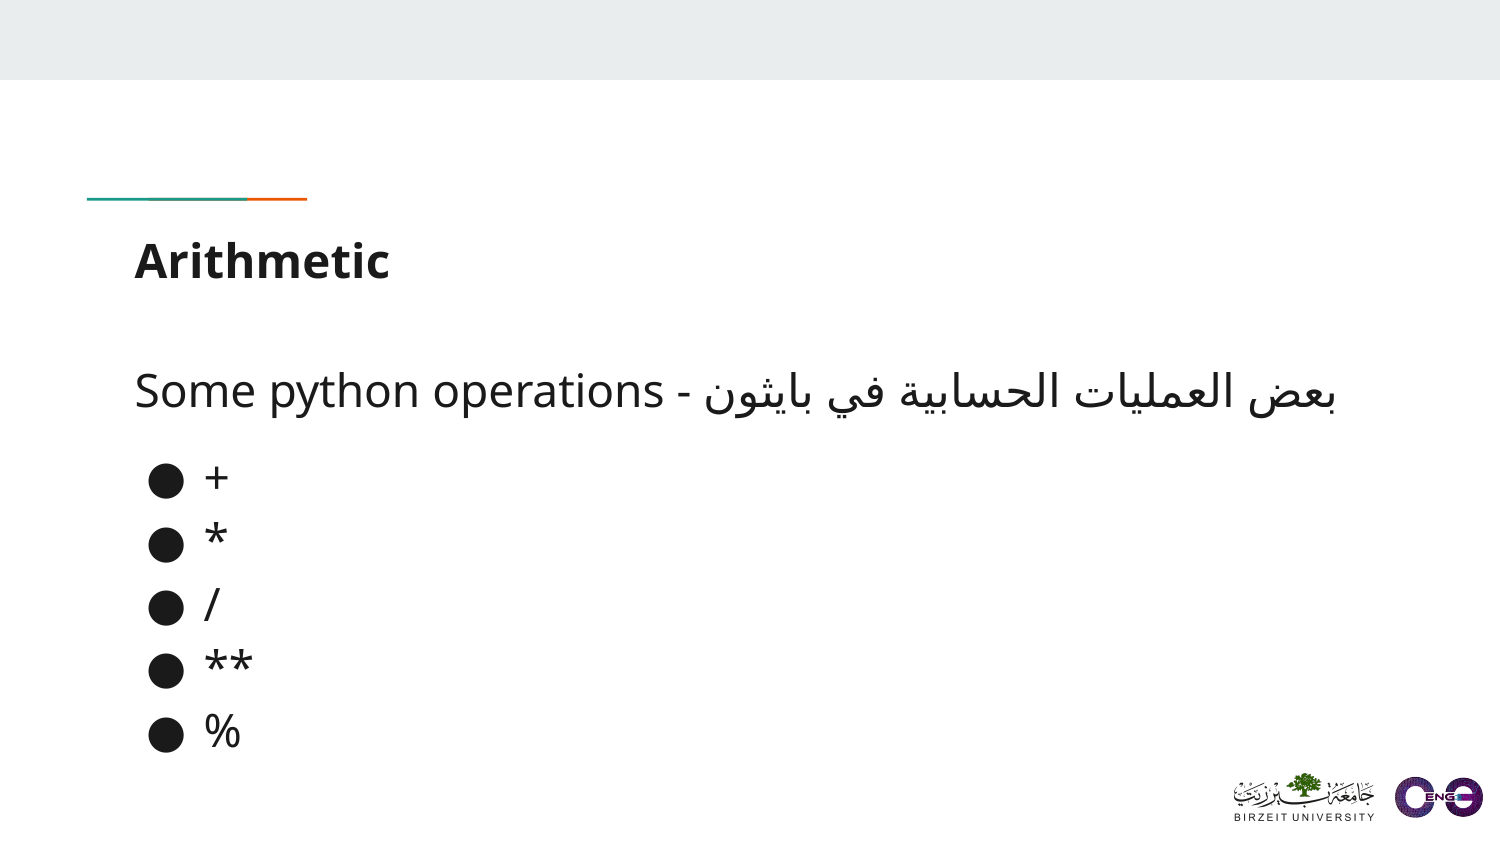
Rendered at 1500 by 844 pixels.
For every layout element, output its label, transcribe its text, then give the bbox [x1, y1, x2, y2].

list Some python operations - بعض العمليات الحسابية في بايثون + * / ** % [119, 338, 1381, 779]
title Arithmetic [119, 216, 1381, 305]
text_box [1233, 748, 1488, 844]
